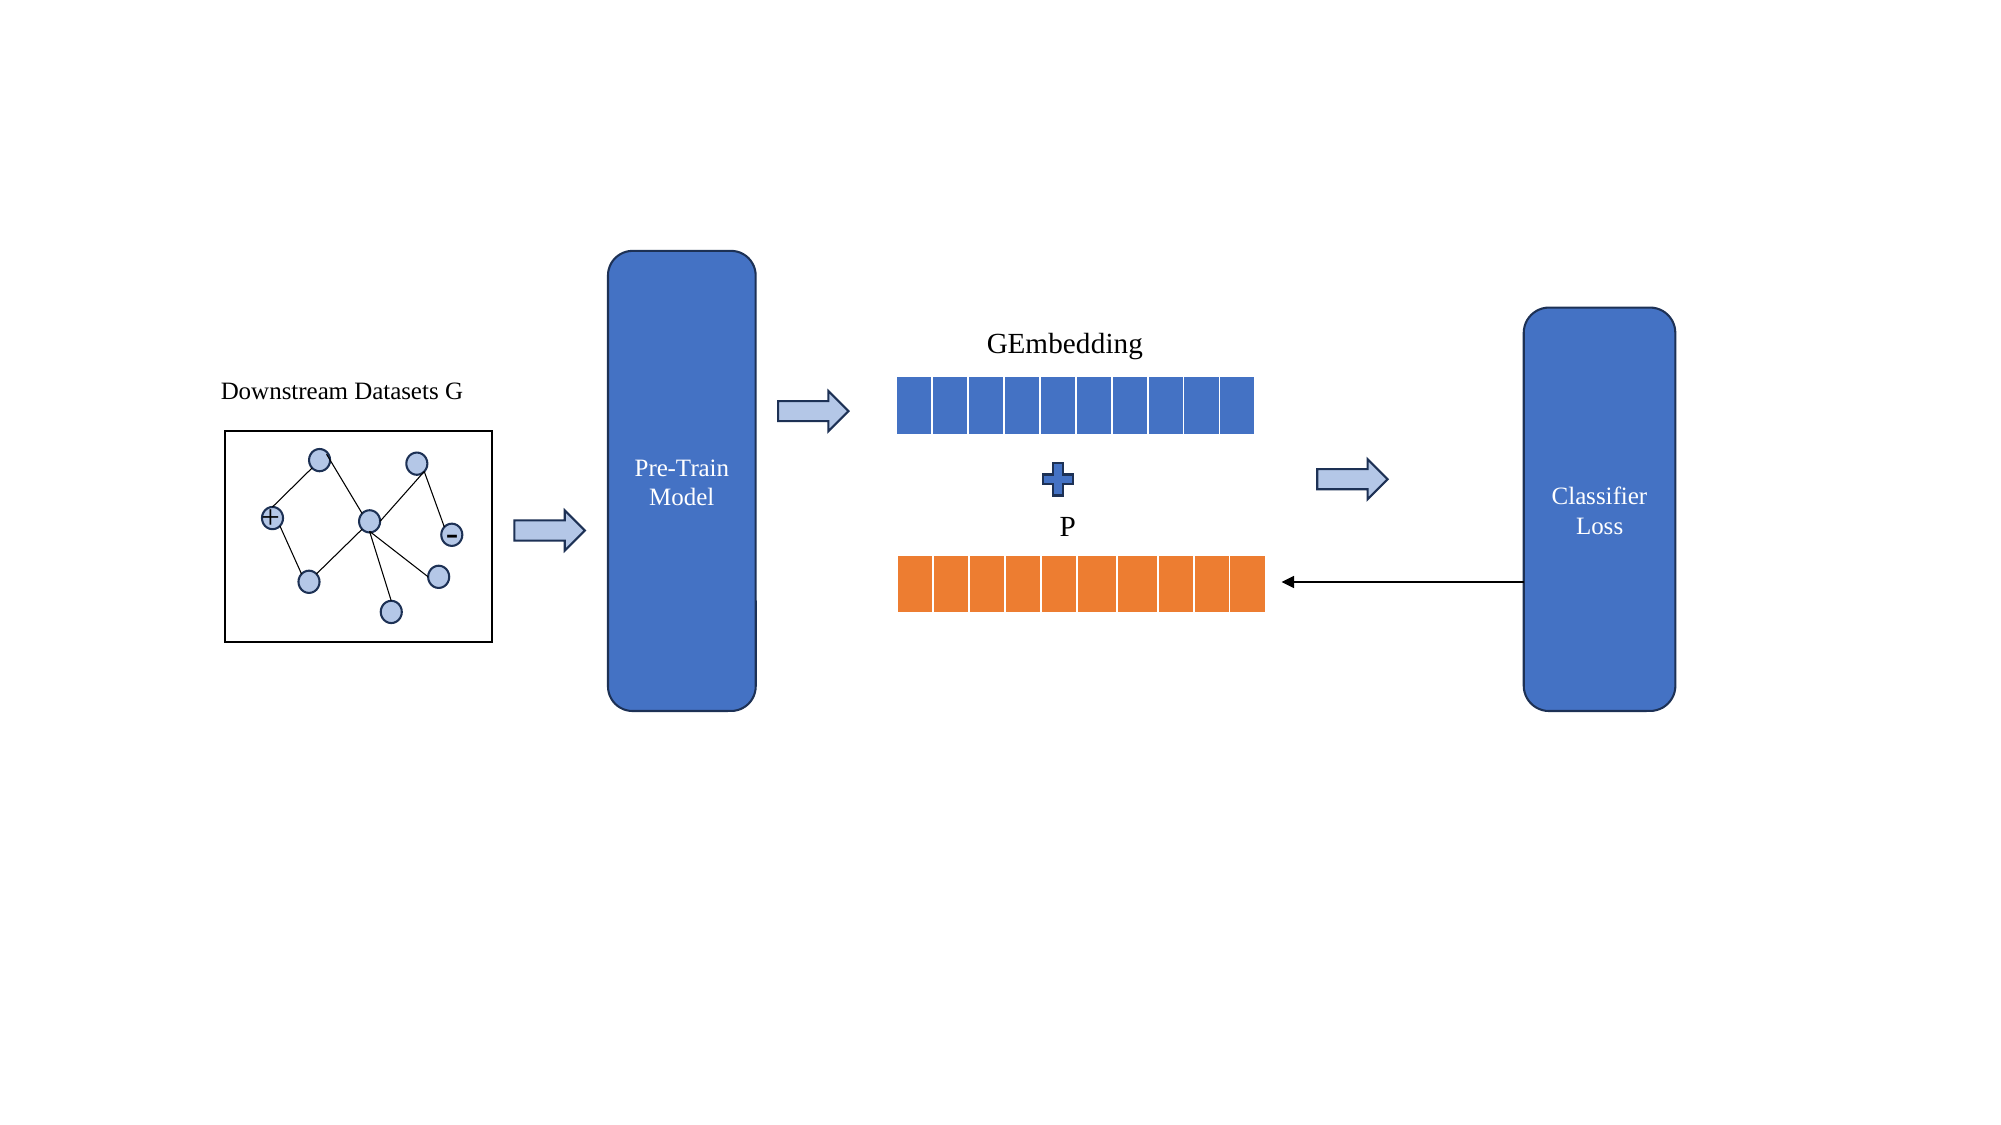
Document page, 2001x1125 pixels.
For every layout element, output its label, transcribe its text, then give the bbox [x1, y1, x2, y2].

text_box [513, 507, 587, 554]
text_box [272, 467, 313, 507]
table_header [1042, 556, 1076, 612]
table_header [933, 377, 967, 434]
table_header [1078, 556, 1116, 612]
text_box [279, 525, 302, 574]
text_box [424, 471, 445, 527]
table_header [898, 556, 932, 612]
text_box [307, 447, 330, 473]
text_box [369, 532, 429, 577]
table_header [1195, 556, 1229, 612]
table_header [1118, 556, 1157, 612]
text_box Pre-Train Model [606, 249, 757, 713]
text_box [316, 529, 363, 574]
text_box [1042, 462, 1074, 497]
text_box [380, 471, 424, 522]
table_header [1077, 377, 1111, 434]
table_header [969, 377, 1003, 434]
text_box [405, 451, 429, 471]
table_header [1149, 377, 1183, 434]
text_box [358, 509, 382, 534]
text_box [1316, 456, 1390, 502]
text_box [326, 454, 363, 514]
text_box [224, 430, 493, 643]
table_header [1005, 377, 1039, 434]
table_header [1041, 377, 1075, 434]
table_header [1184, 377, 1219, 434]
table_header [970, 556, 1004, 612]
table_header [1230, 556, 1265, 612]
table_header [1006, 556, 1040, 612]
table_header [897, 377, 931, 434]
text_box [777, 388, 850, 434]
table_header [1113, 377, 1147, 434]
text_box + [246, 488, 285, 543]
text_box [379, 599, 403, 625]
text_box - [431, 500, 474, 560]
text_box Classifier Loss [1522, 306, 1677, 713]
table_header [1159, 556, 1193, 612]
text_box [369, 577, 392, 601]
text_box [427, 564, 451, 589]
text_box [297, 569, 321, 594]
table_header [934, 556, 968, 612]
table_header [1220, 377, 1254, 434]
text_box Downstream Datasets G [206, 367, 479, 413]
